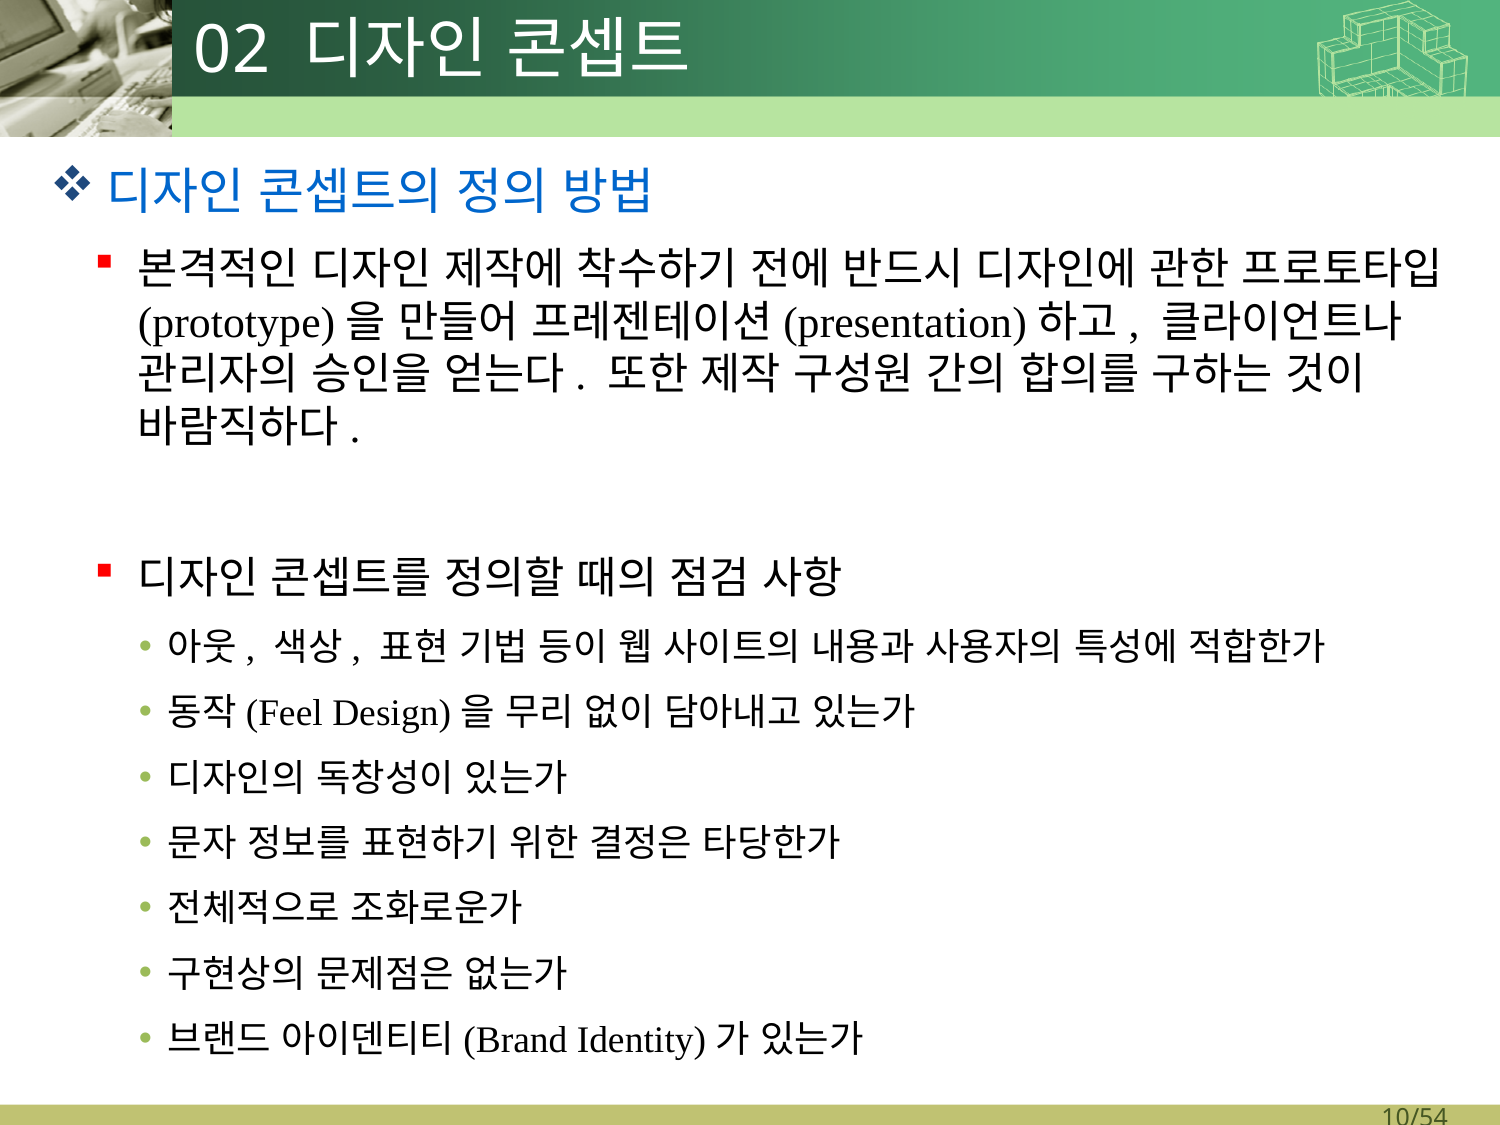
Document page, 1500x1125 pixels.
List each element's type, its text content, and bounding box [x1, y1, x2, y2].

picture [0, 0, 1500, 151]
list 디자인 콘셉트의 정의 방법 본격적인 디자인 제작에 착수하기 전에 반드시 디자인에 관한 프로토타입(prototype)을 만들어 프레젠테이션(presentation)하고, 클라이언트나 관리자의 승인을 얻는다. 또한 제작 구성원 간의 합의를 구하는 것이 바람직하다. 디자인 콘셉트를 정의할 때의 점검 사항 아웃, 색상, 표현 기법 등이 웹 사이트의 내용과 사용자의 특성에 적합한가 동작(Feel Design)을 무리 없이 담아내고 있는가 디자인의 독창성이 있는가 문자 정보를 표현하기 위한 결정은 타당한가 전체적으로 조화로운가 구현상의 문제점은 없는가 브랜드 아이덴티티(Brand Identity)가 있는가 [35, 152, 1465, 1079]
title 02 디자인 콘셉트 [178, 9, 1459, 82]
